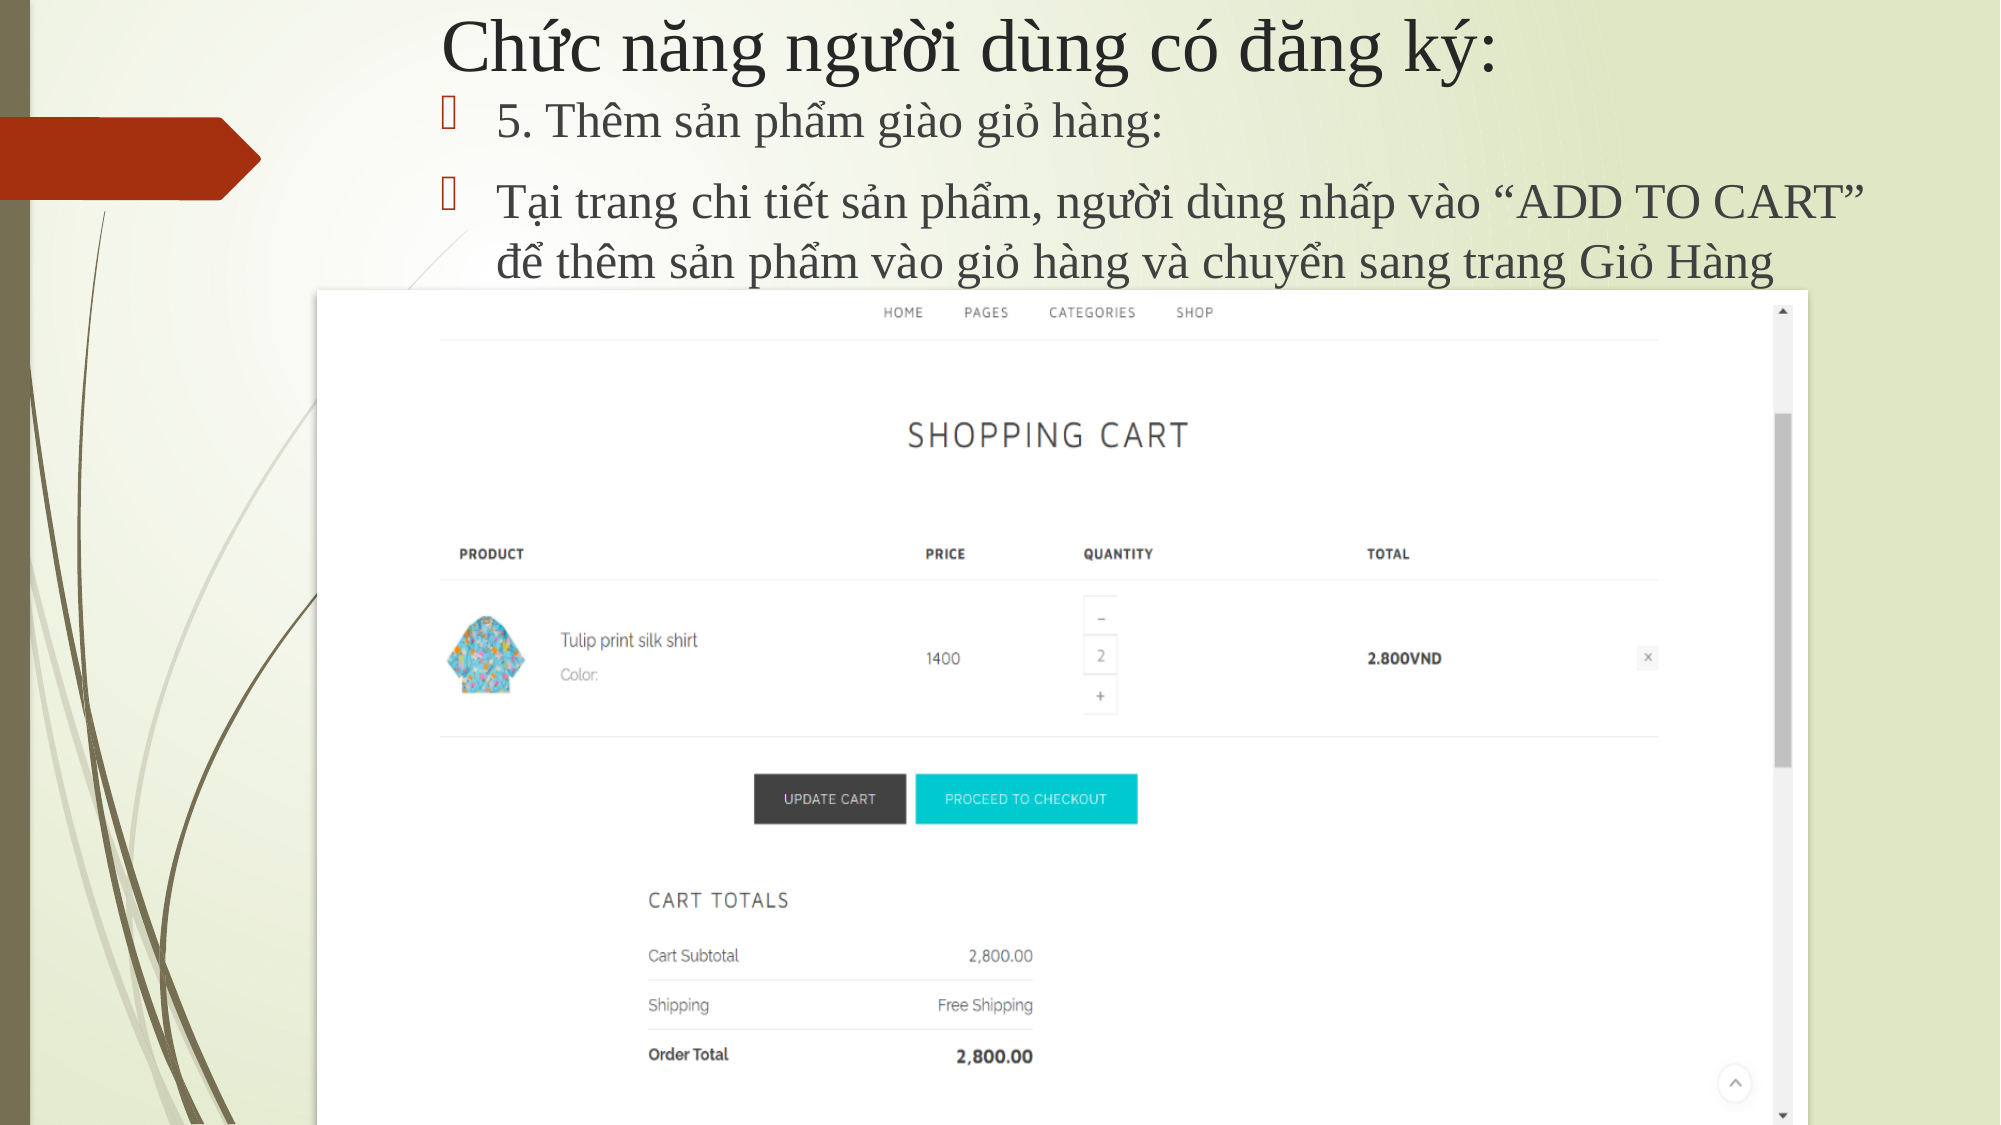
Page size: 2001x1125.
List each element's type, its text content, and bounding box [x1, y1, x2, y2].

title Chức năng người dùng có đăng ký: [425, 0, 1888, 79]
picture [330, 304, 1794, 1125]
list 5. Thêm sản phẩm giào giỏ hàng: Tại trang chi tiết sản phẩm, người dùng nhấp vào “ADD TO CART” để thêm sản phẩm vào giỏ hàng và chuyển sang trang Giỏ Hàng [425, 79, 1888, 700]
